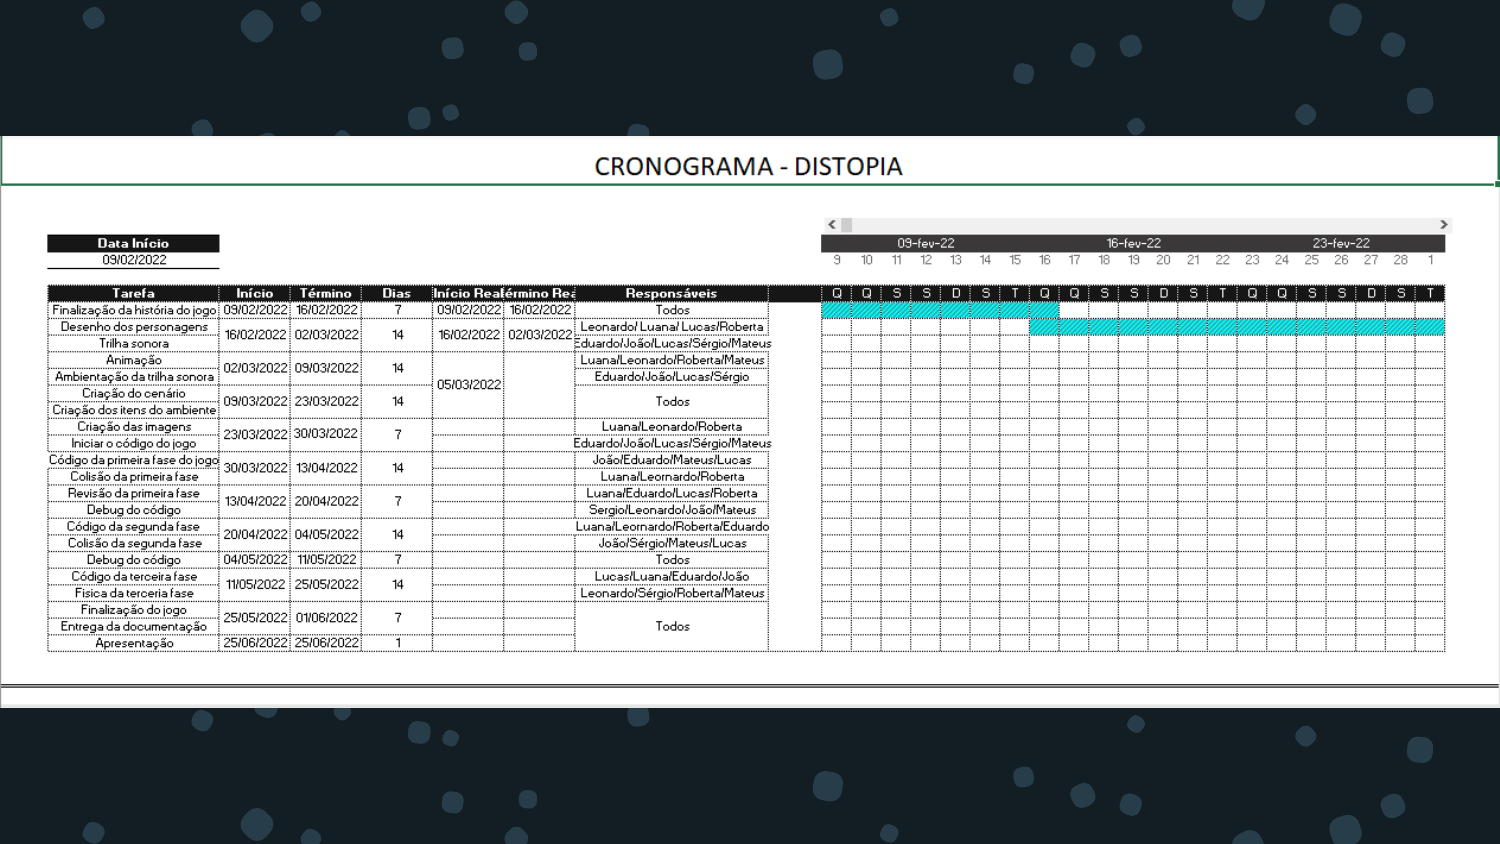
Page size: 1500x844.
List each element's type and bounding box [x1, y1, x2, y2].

picture [0, 136, 1500, 708]
